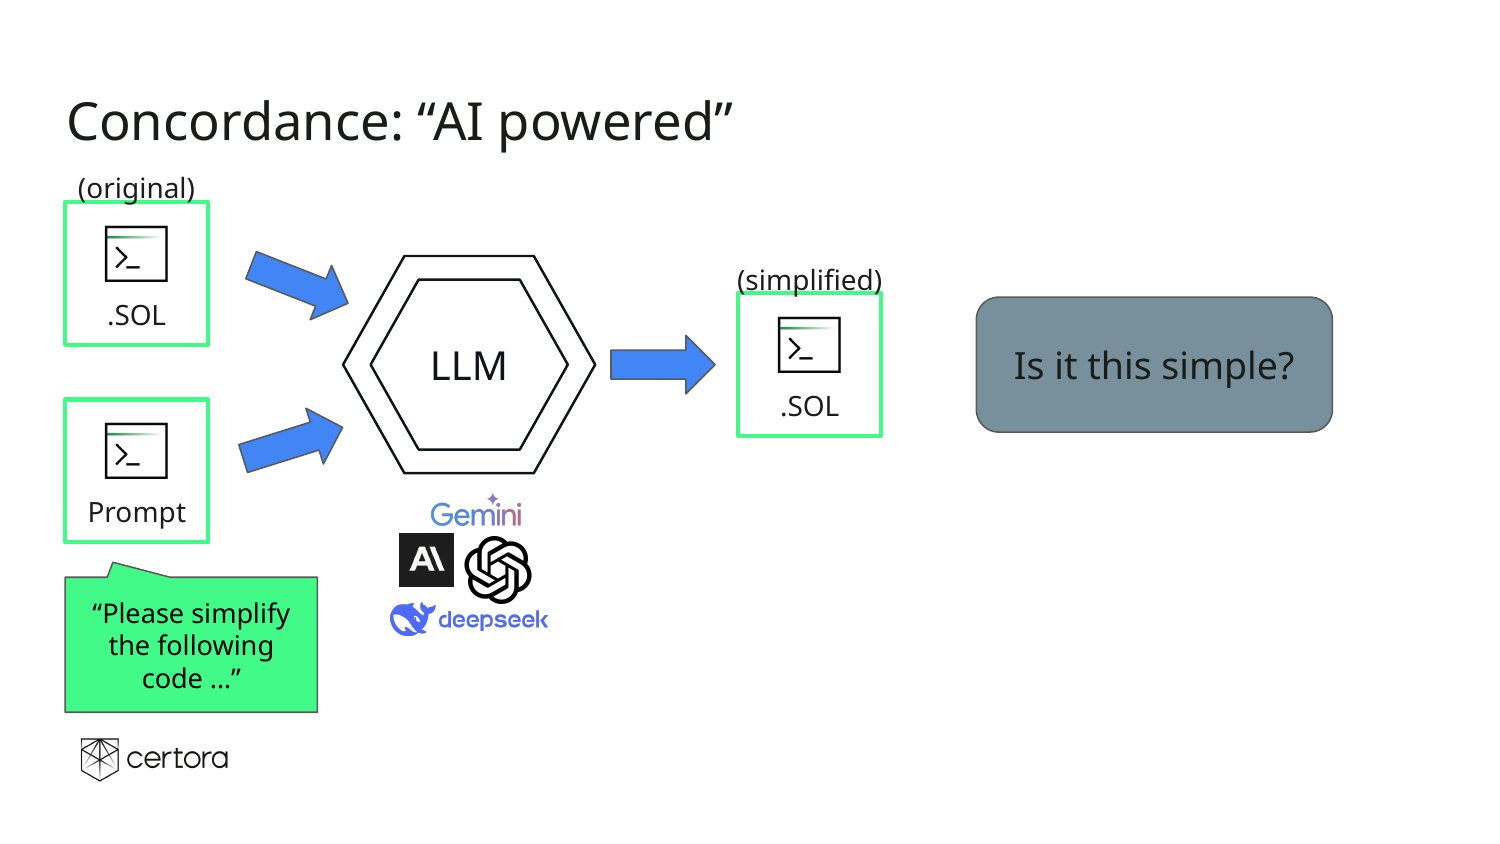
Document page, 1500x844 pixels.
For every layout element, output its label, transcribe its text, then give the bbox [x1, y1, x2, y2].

text_box [245, 251, 337, 320]
text_box “Please simplify the following code …” [65, 562, 318, 713]
text_box Is it this simple? [976, 297, 1333, 433]
text_box (simplified) [715, 252, 905, 307]
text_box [738, 292, 882, 437]
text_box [64, 201, 209, 346]
text_box [610, 335, 716, 394]
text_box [342, 255, 596, 474]
text_box (original) [42, 160, 232, 215]
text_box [390, 492, 549, 636]
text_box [64, 399, 209, 543]
picture [78, 736, 229, 783]
text_box [238, 408, 337, 473]
title Concordance: “AI powered” [51, 72, 787, 167]
